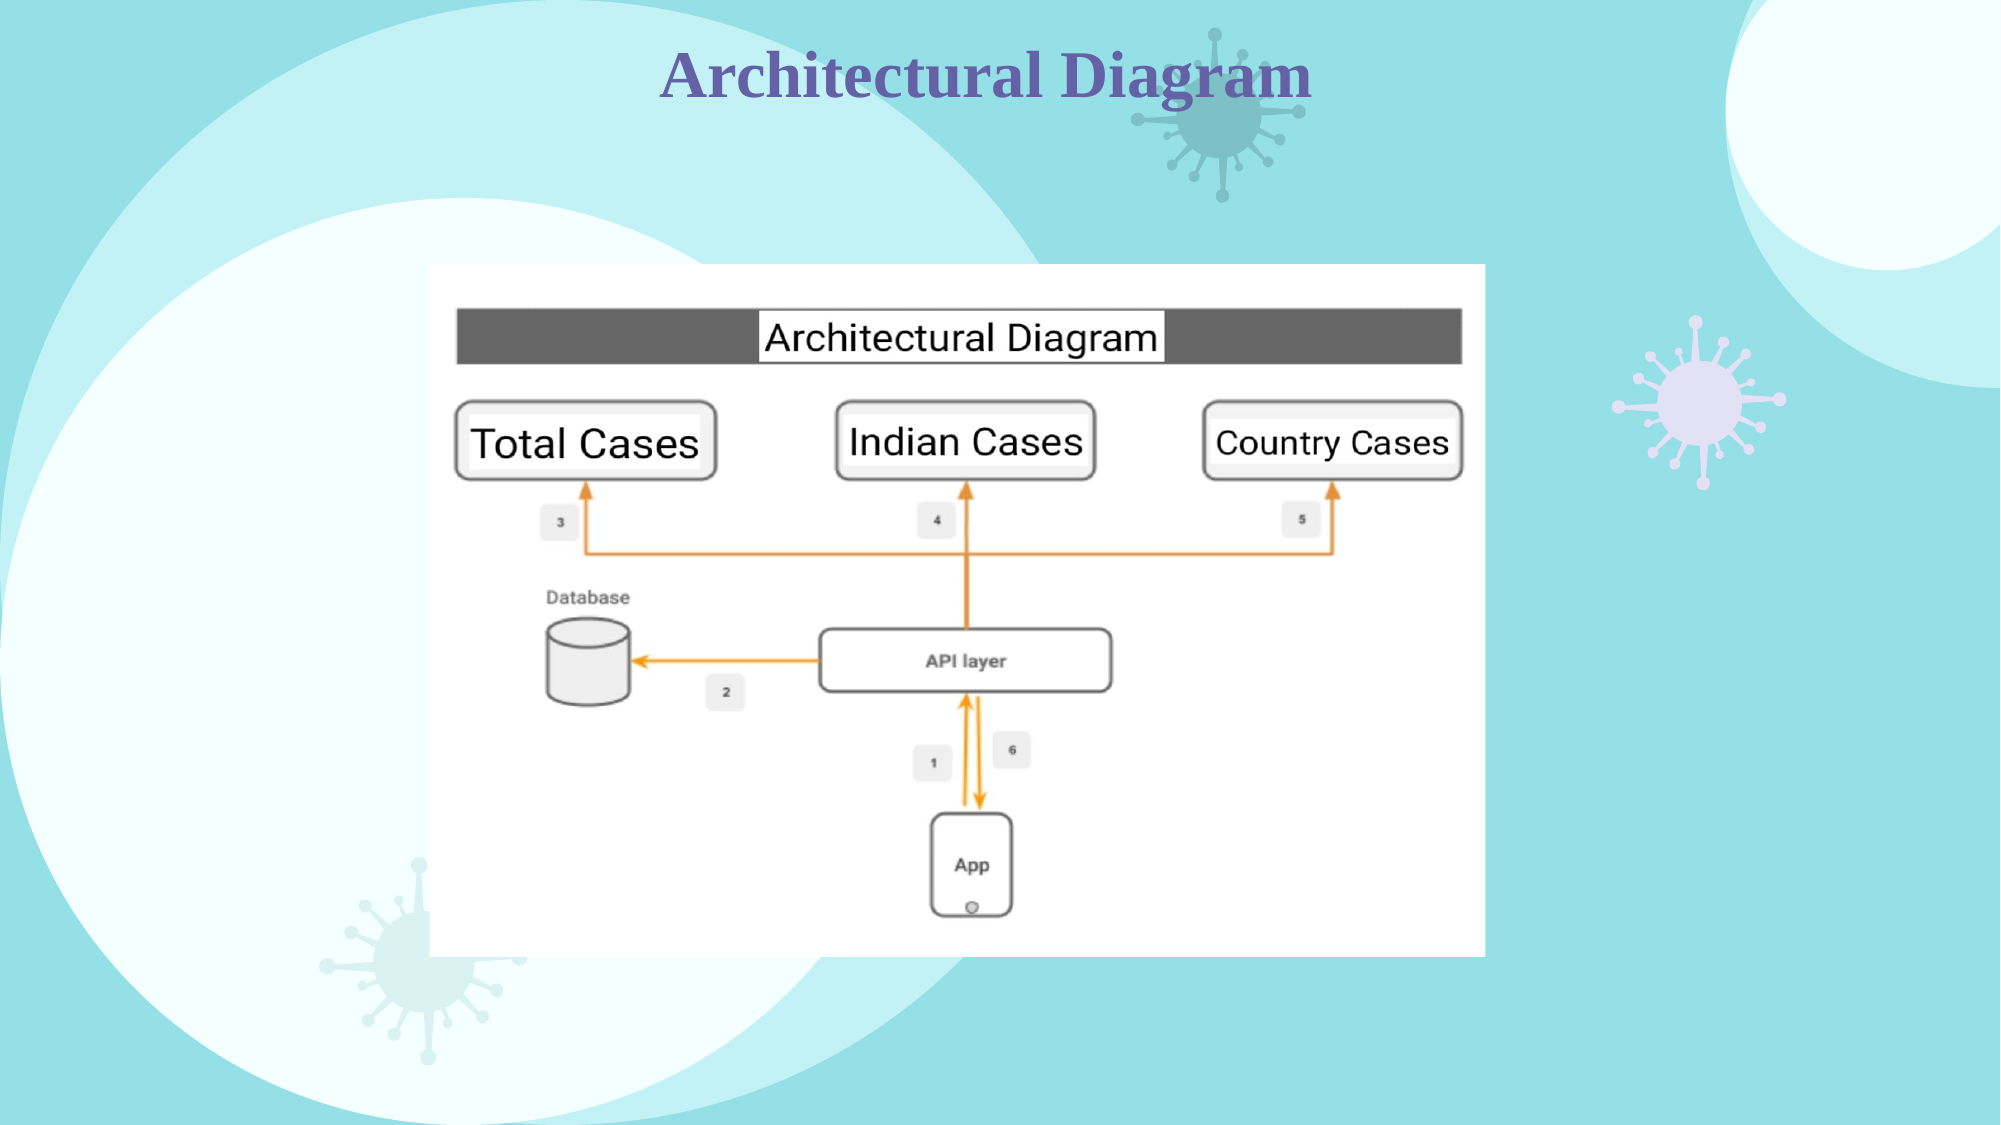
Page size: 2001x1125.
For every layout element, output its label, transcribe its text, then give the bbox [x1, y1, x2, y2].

text_box [231, 192, 1738, 253]
title Architectural Diagram [187, 12, 1786, 129]
picture [429, 264, 1486, 958]
